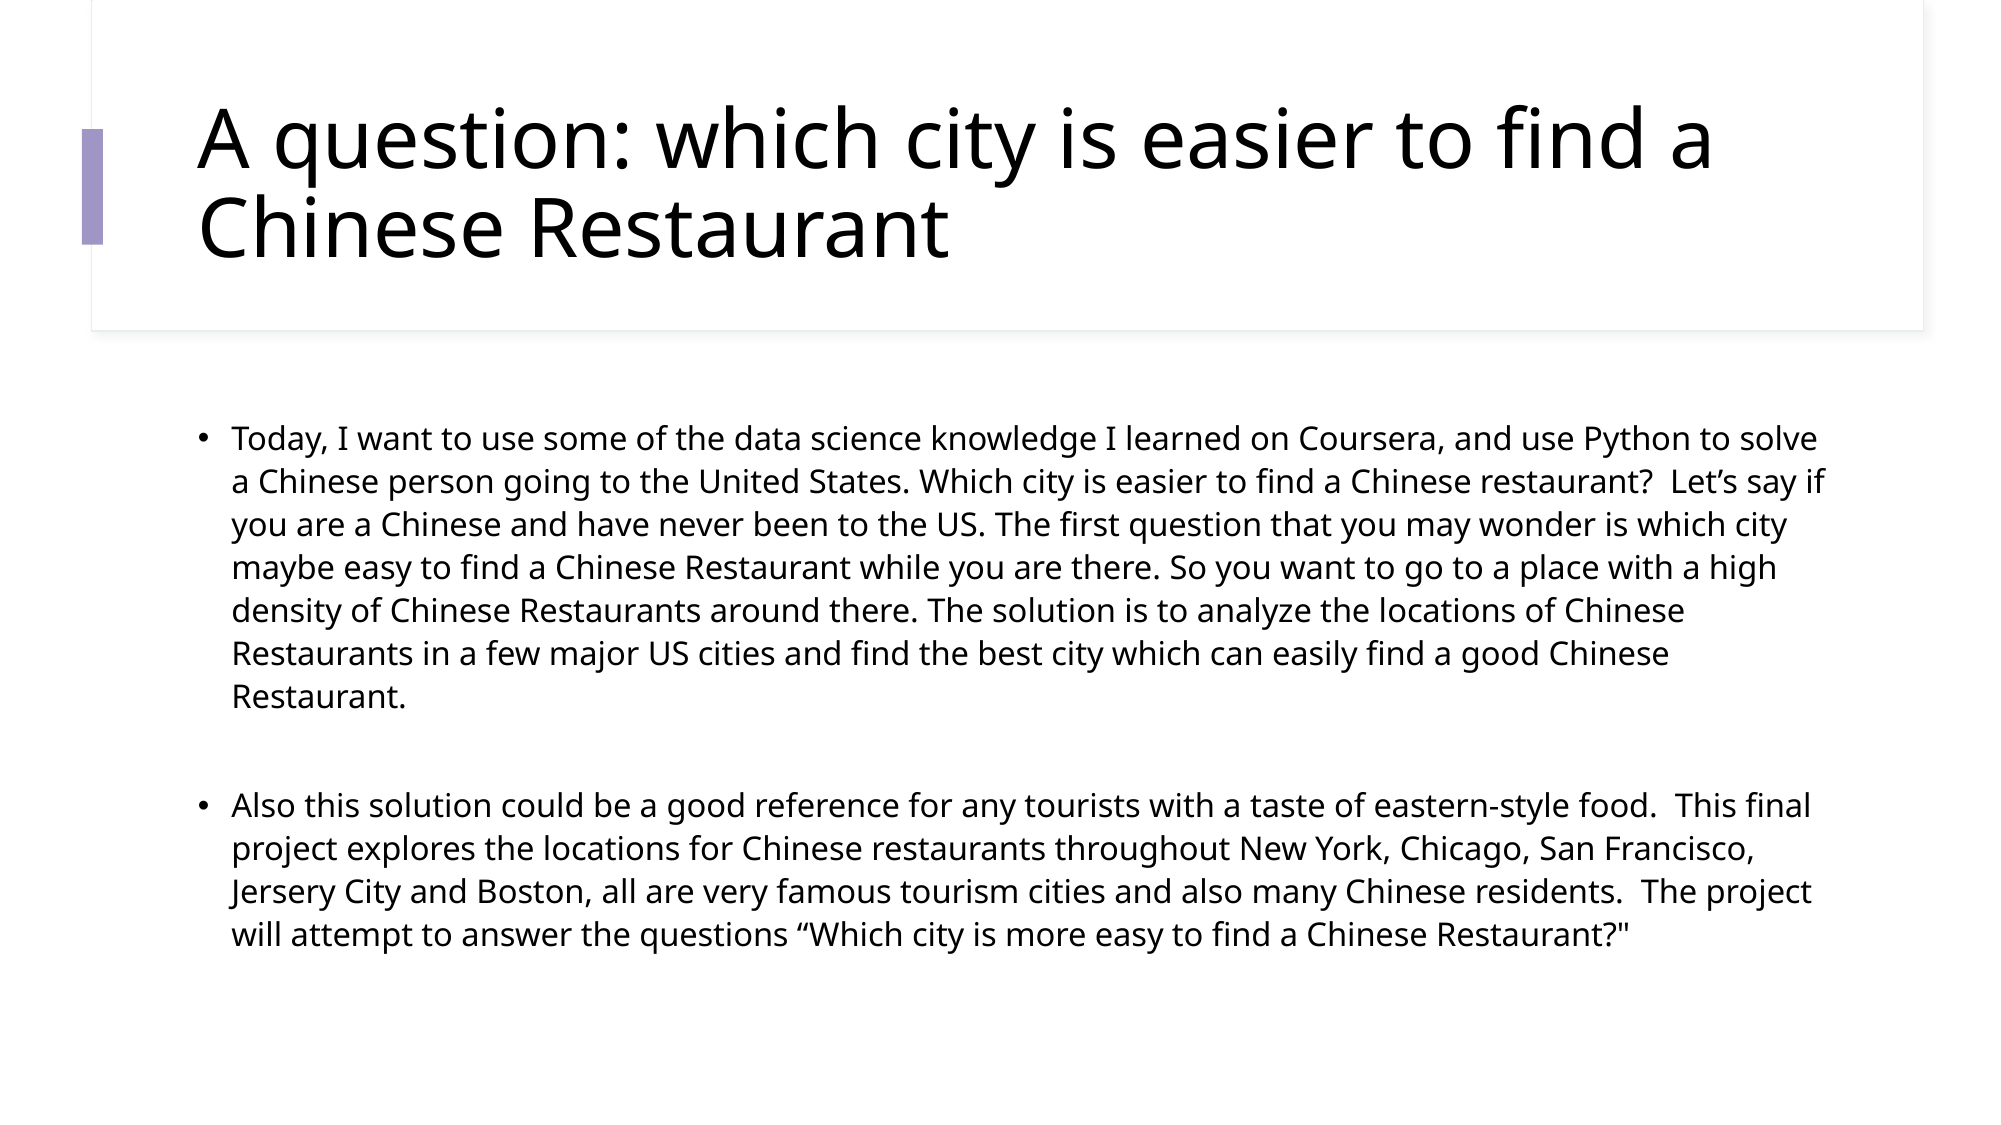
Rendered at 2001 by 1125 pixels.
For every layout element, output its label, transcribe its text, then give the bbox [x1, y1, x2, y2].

title A question: which city is easier to find a Chinese Restaurant [183, 90, 1851, 284]
list Today, I want to use some of the data science knowledge I learned on Coursera, and use Python to solve a Chinese person going to the United States. Which city is easier to find a Chinese restaurant? Let’s say if you are a Chinese and have never been to the US. The first question that you may wonder is which city maybe easy to find a Chinese Restaurant while you are there. So you want to go to a place with a high density of Chinese Restaurants around there. The solution is to analyze the locations of Chinese Restaurants in a few major US cities and find the best city which can easily find a good Chinese Restaurant. Also this solution could be a good reference for any tourists with a taste of eastern-style food. This final project explores the locations for Chinese restaurants throughout New York, Chicago, San Francisco, Jersery City and Boston, all are very famous tourism cities and also many Chinese residents. The project will attempt to answer the questions “Which city is more easy to find a Chinese Restaurant?" [183, 406, 1851, 1013]
